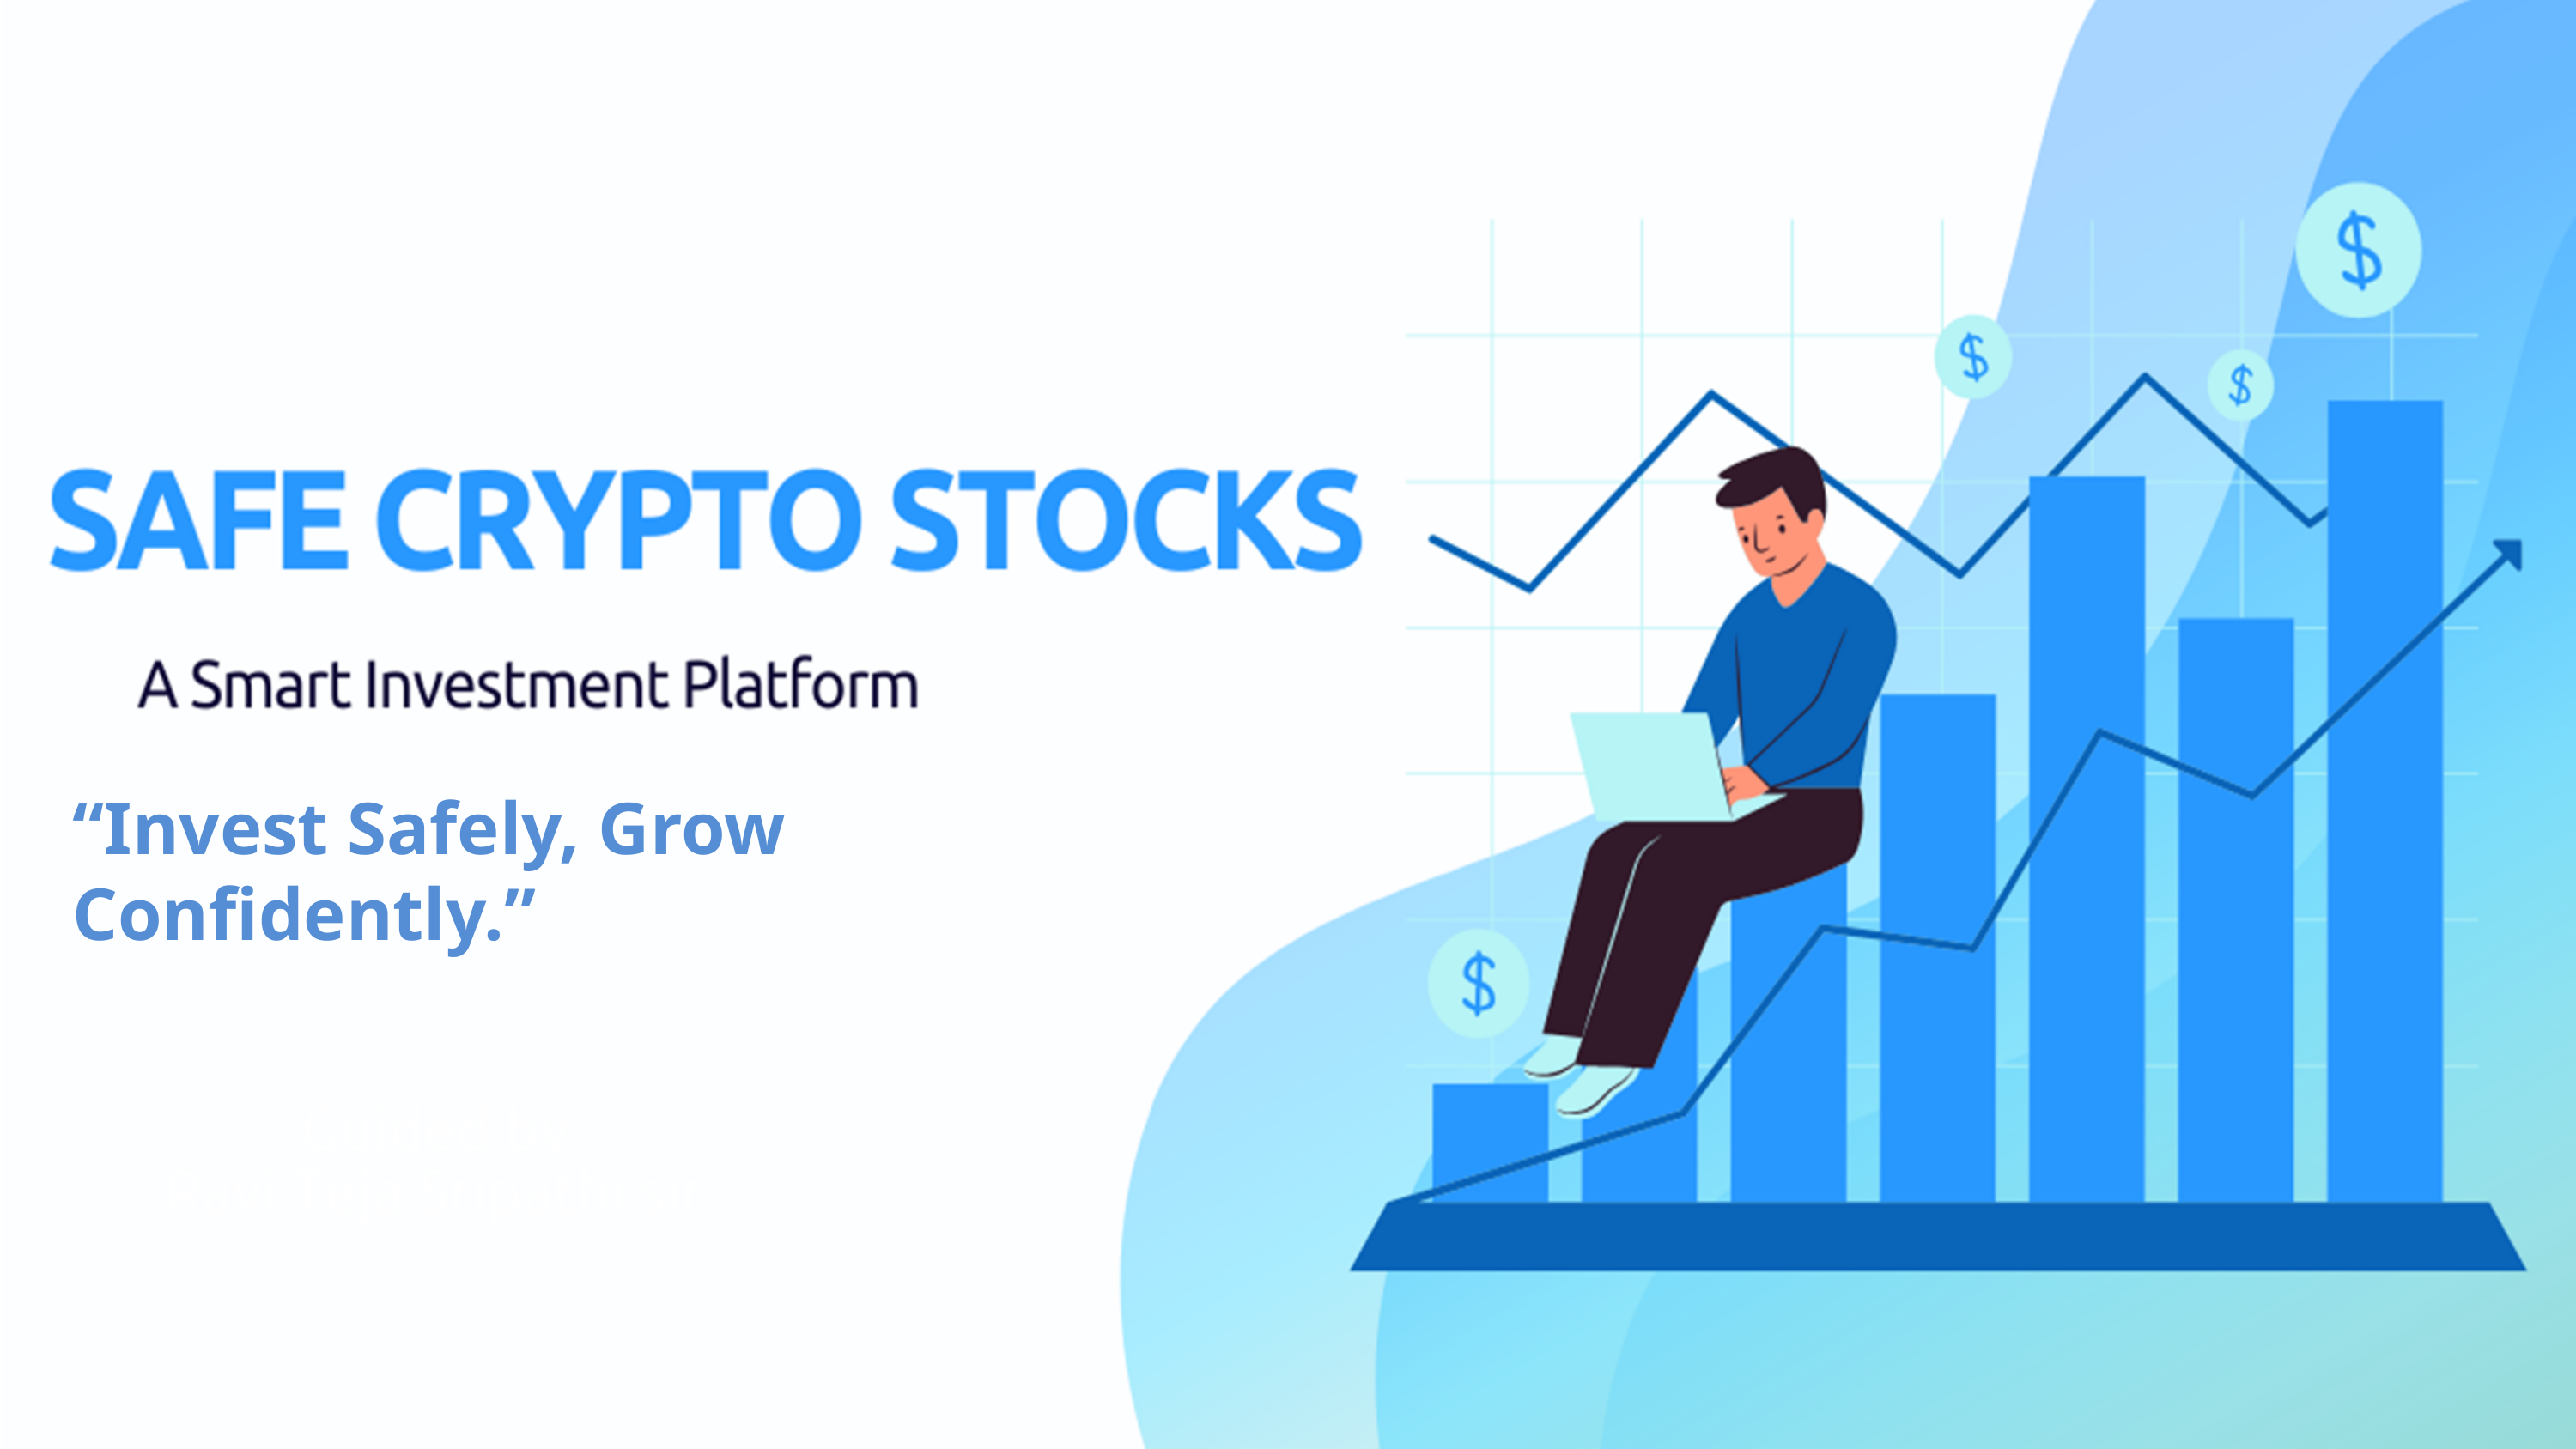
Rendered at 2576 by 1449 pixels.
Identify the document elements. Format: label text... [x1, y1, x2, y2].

text_box “Invest Safely, Grow Confidently.” [59, 776, 1077, 941]
text_box [3, 0, 2576, 1449]
